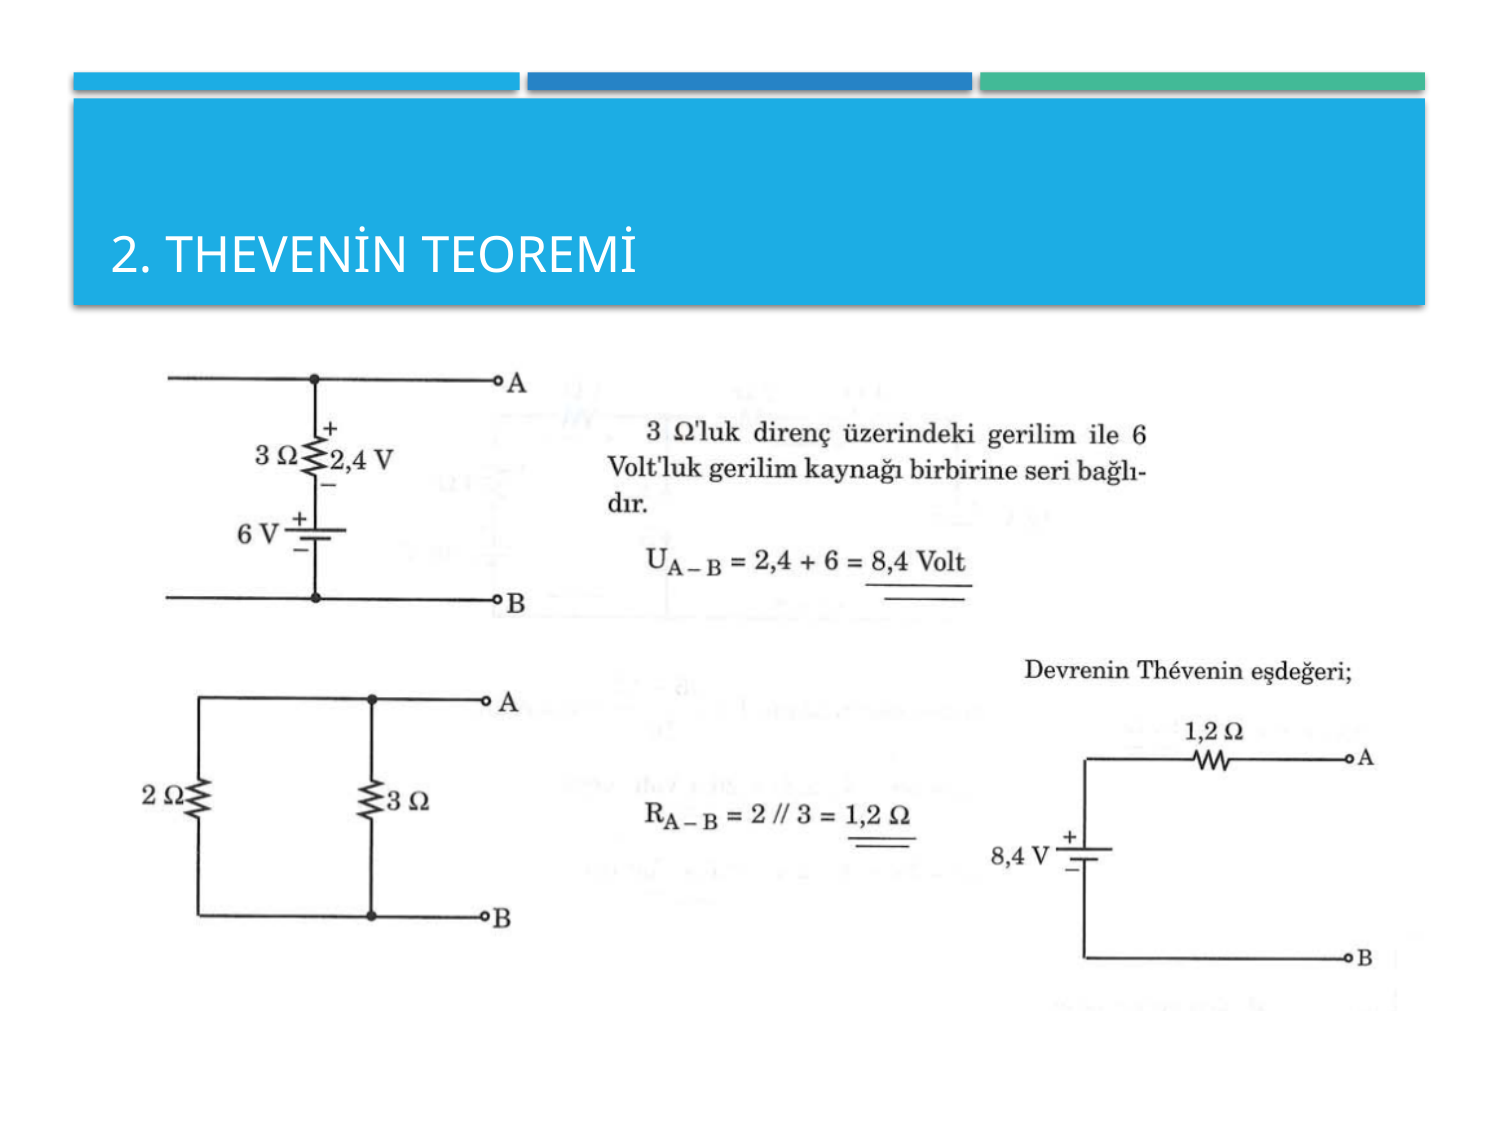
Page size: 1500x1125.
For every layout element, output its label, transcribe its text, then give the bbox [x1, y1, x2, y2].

title 2. thevenin teoremi [95, 112, 1406, 291]
picture [119, 343, 1425, 1012]
